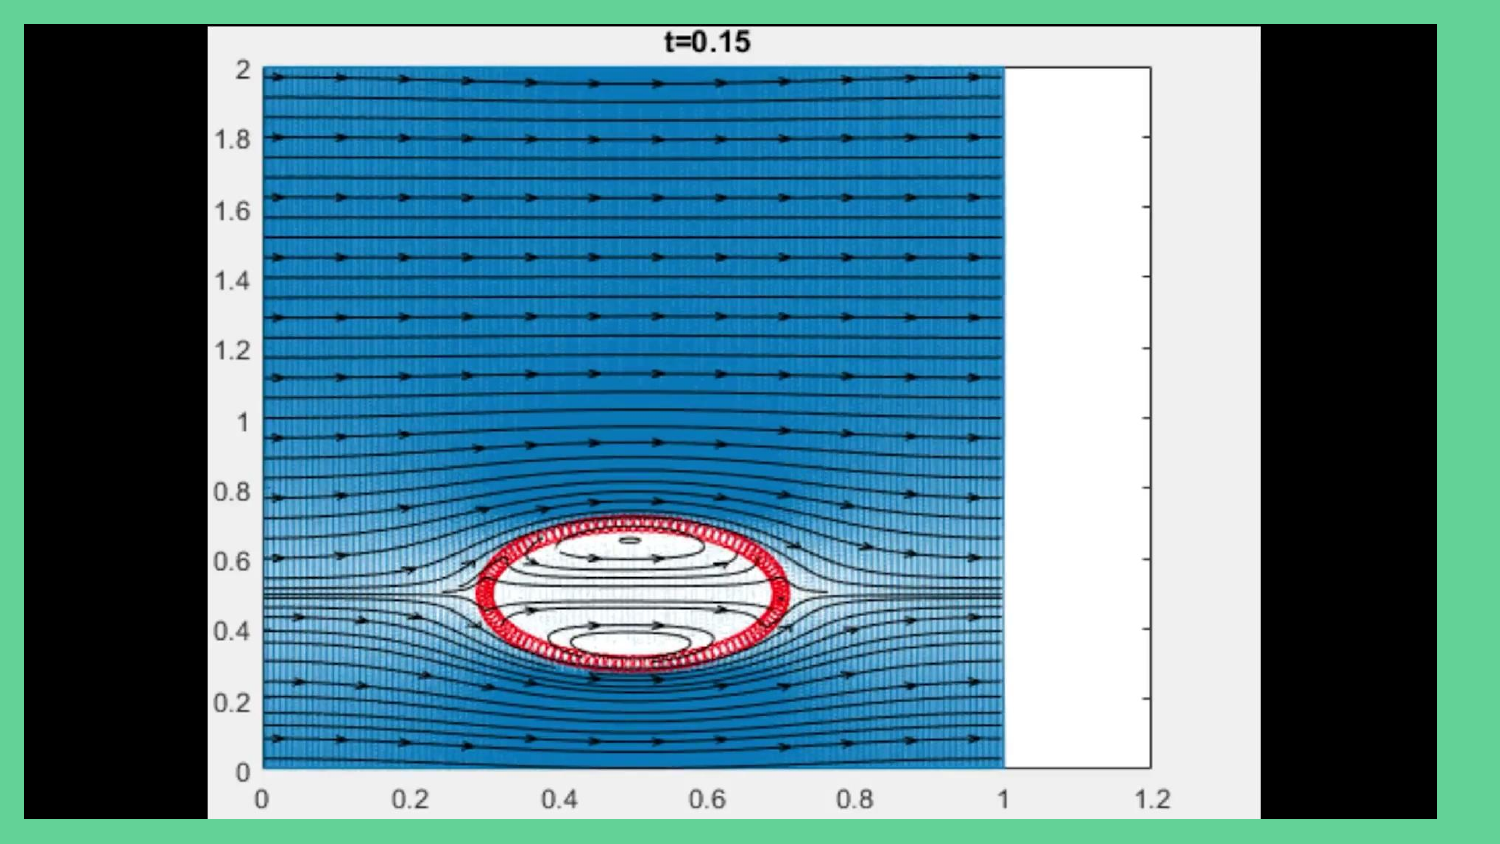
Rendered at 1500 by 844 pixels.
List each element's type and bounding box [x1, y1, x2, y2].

picture [24, 24, 1437, 819]
